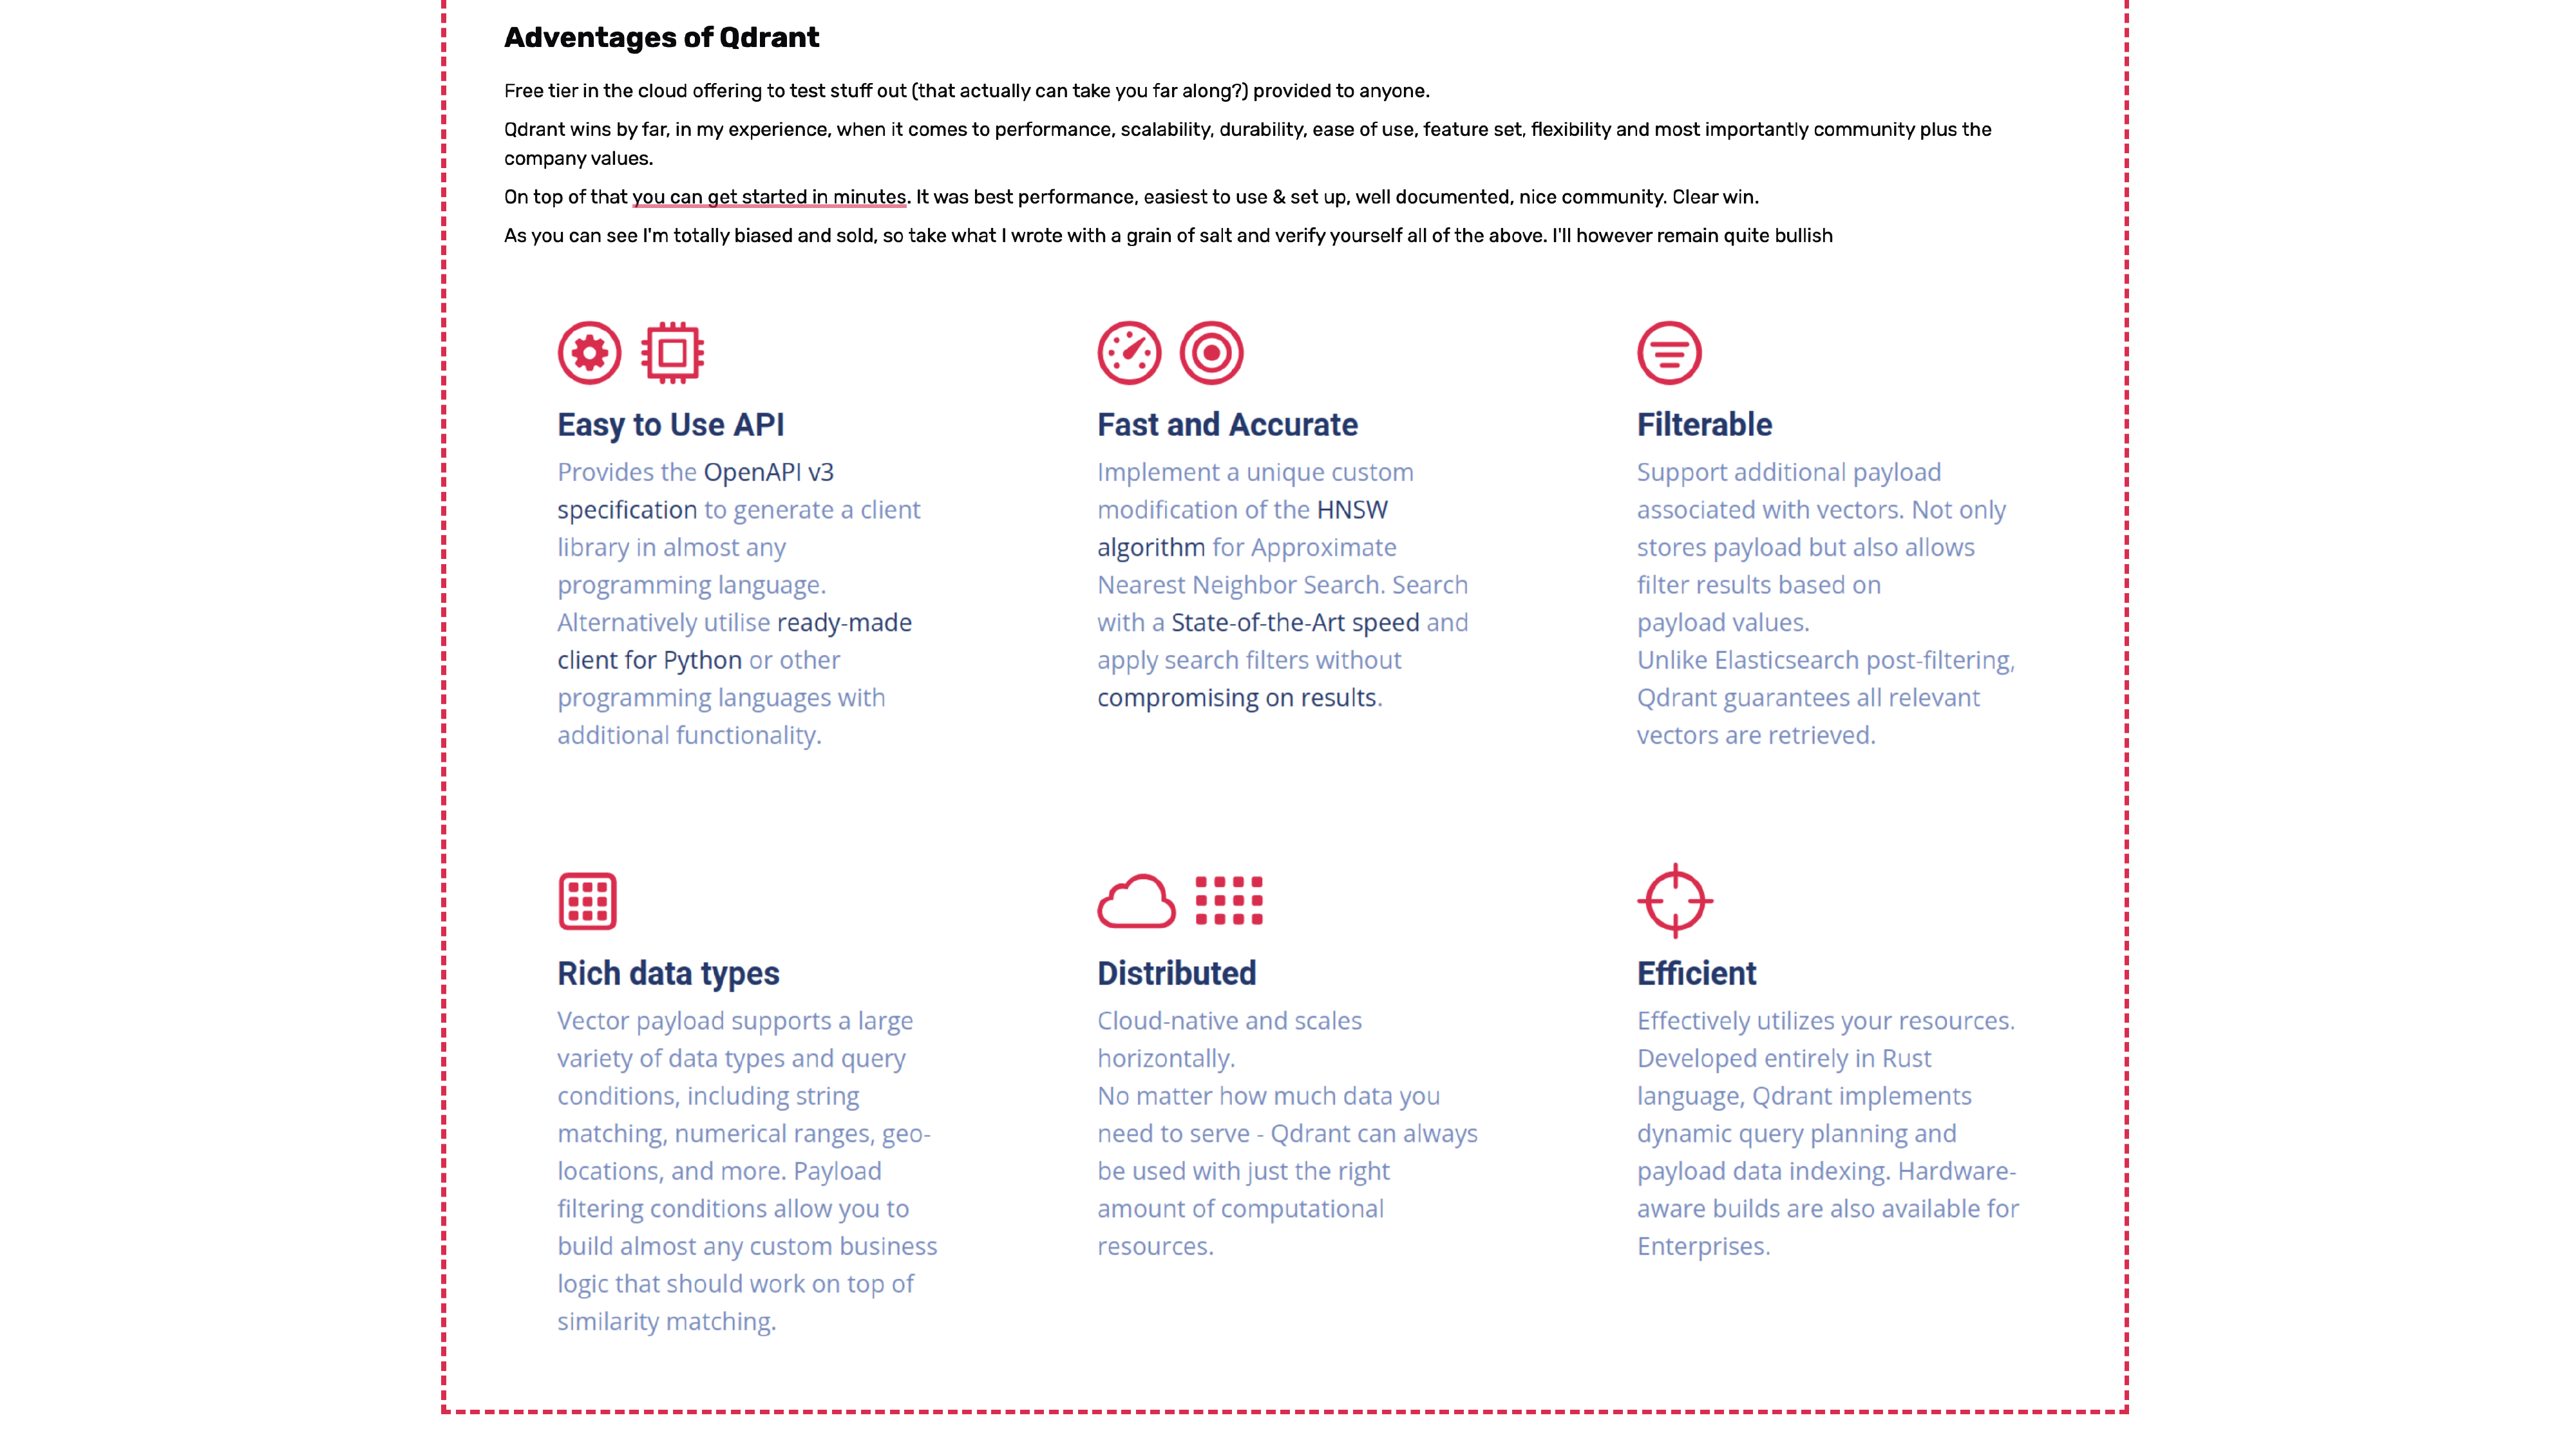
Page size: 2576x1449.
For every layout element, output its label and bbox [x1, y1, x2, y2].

picture [402, 0, 2174, 1449]
